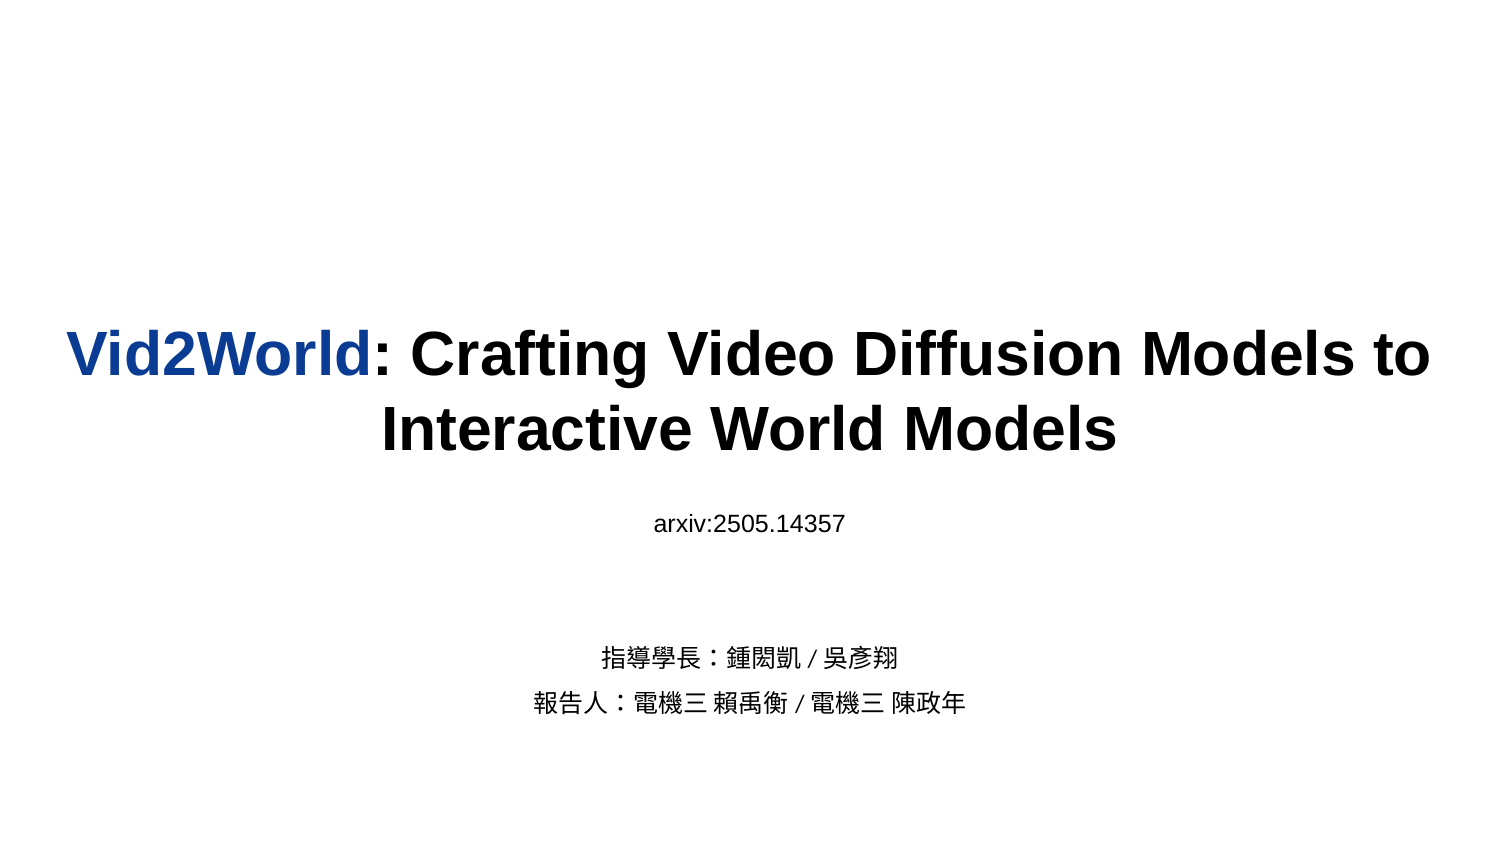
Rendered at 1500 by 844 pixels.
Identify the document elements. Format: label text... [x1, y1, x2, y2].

text_box arxiv:2505.14357 指導學長：鍾閎凱/吳彥翔 報告人：電機三 賴禹衡/電機三 陳政年 [403, 477, 1097, 732]
title Vid2World: Crafting Video Diffusion Models to Interactive World Models [51, 221, 1449, 554]
